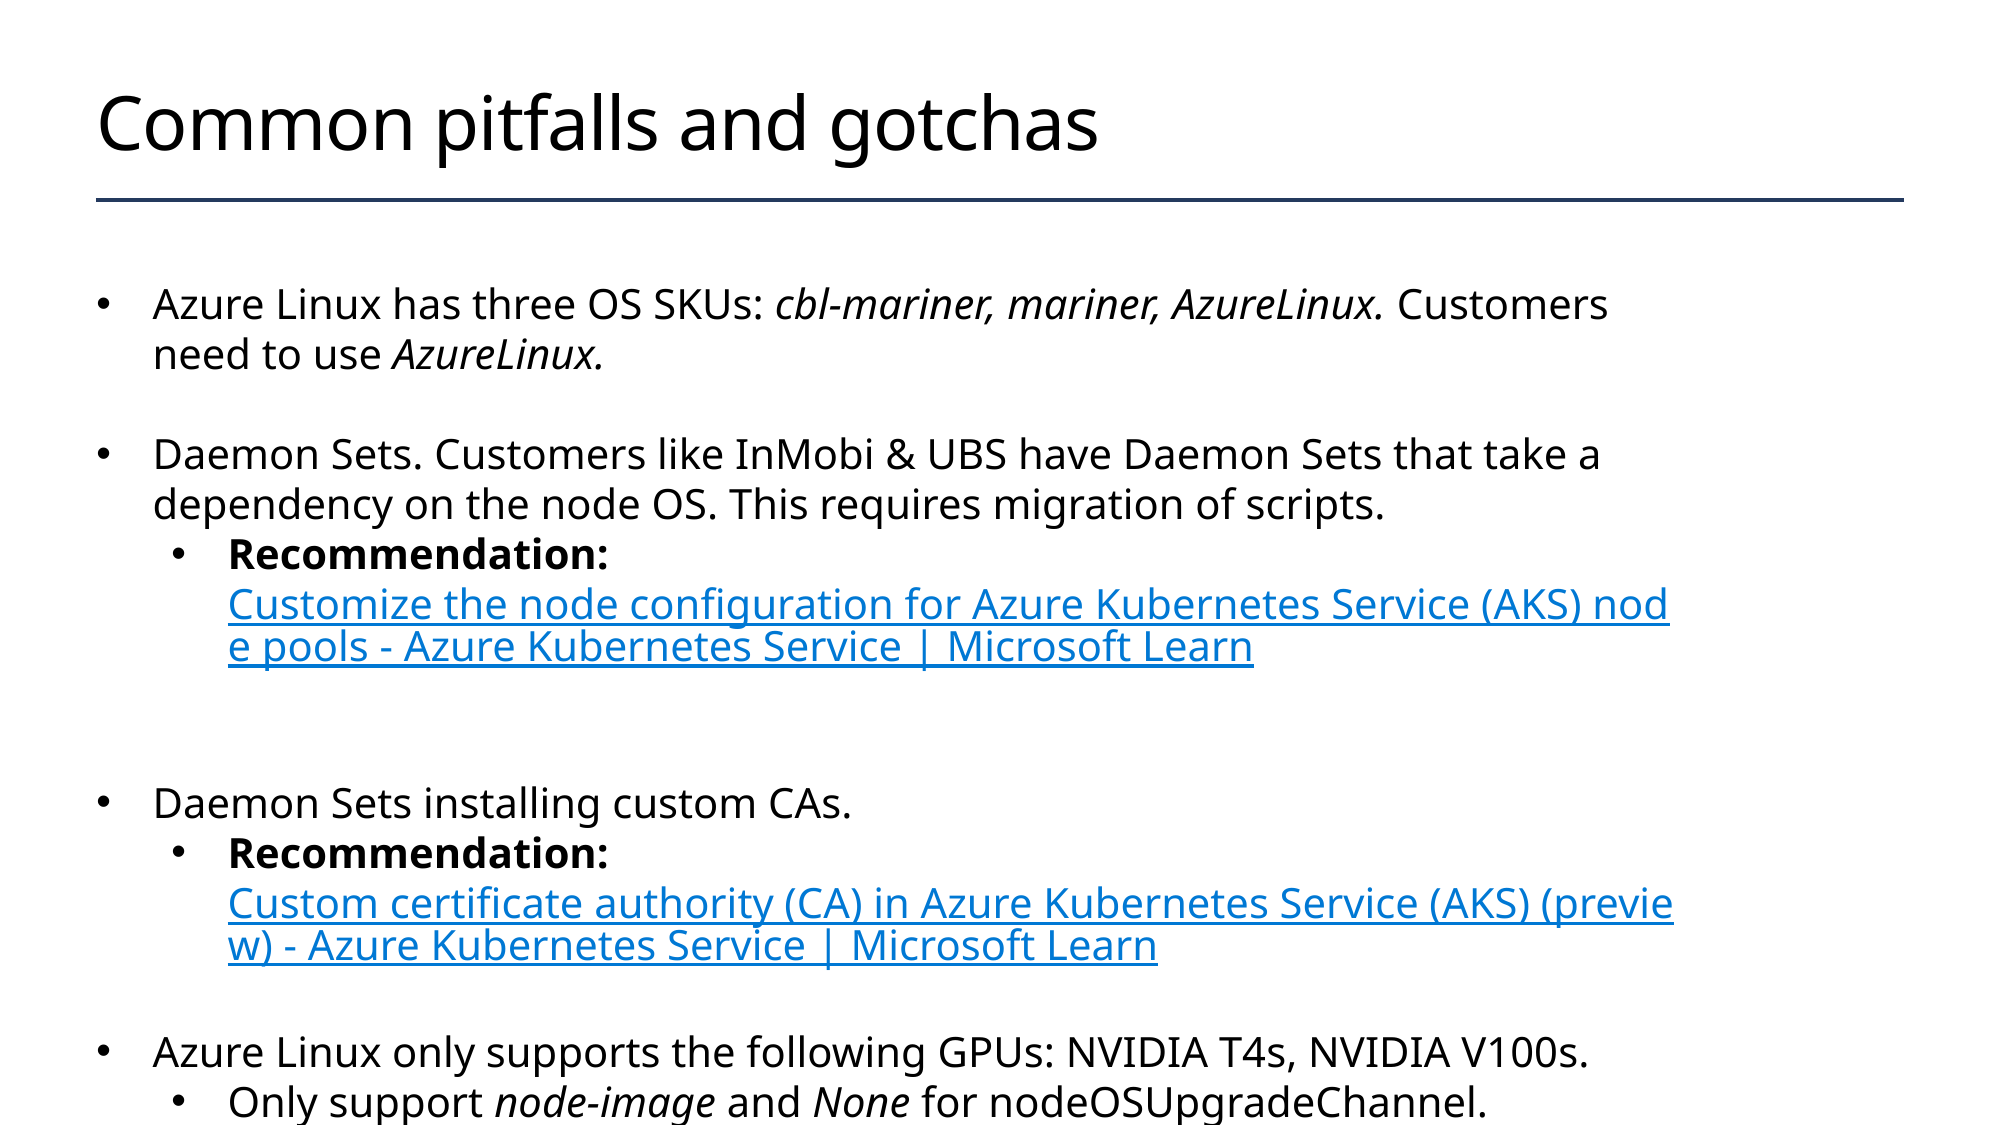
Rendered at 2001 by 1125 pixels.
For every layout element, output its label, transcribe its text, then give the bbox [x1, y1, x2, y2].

text_box Azure Linux has three OS SKUs: cbl-mariner, mariner, AzureLinux. Customers need to use AzureLinux. Daemon Sets. Customers like InMobi & UBS have Daemon Sets that take a dependency on the node OS. This requires migration of scripts. Recommendation: Customize the node configuration for Azure Kubernetes Service (AKS) node pools - Azure Kubernetes Service | Microsoft Learn Daemon Sets installing custom CAs. Recommendation: Custom certificate authority (CA) in Azure Kubernetes Service (AKS) (preview) - Azure Kubernetes Service | Microsoft Learn Azure Linux only supports the following GPUs: NVIDIA T4s, NVIDIA V100s. Only support node-image and None for nodeOSUpgradeChannel. [96, 277, 1681, 1092]
title Common pitfalls and gotchas [96, 75, 1904, 166]
